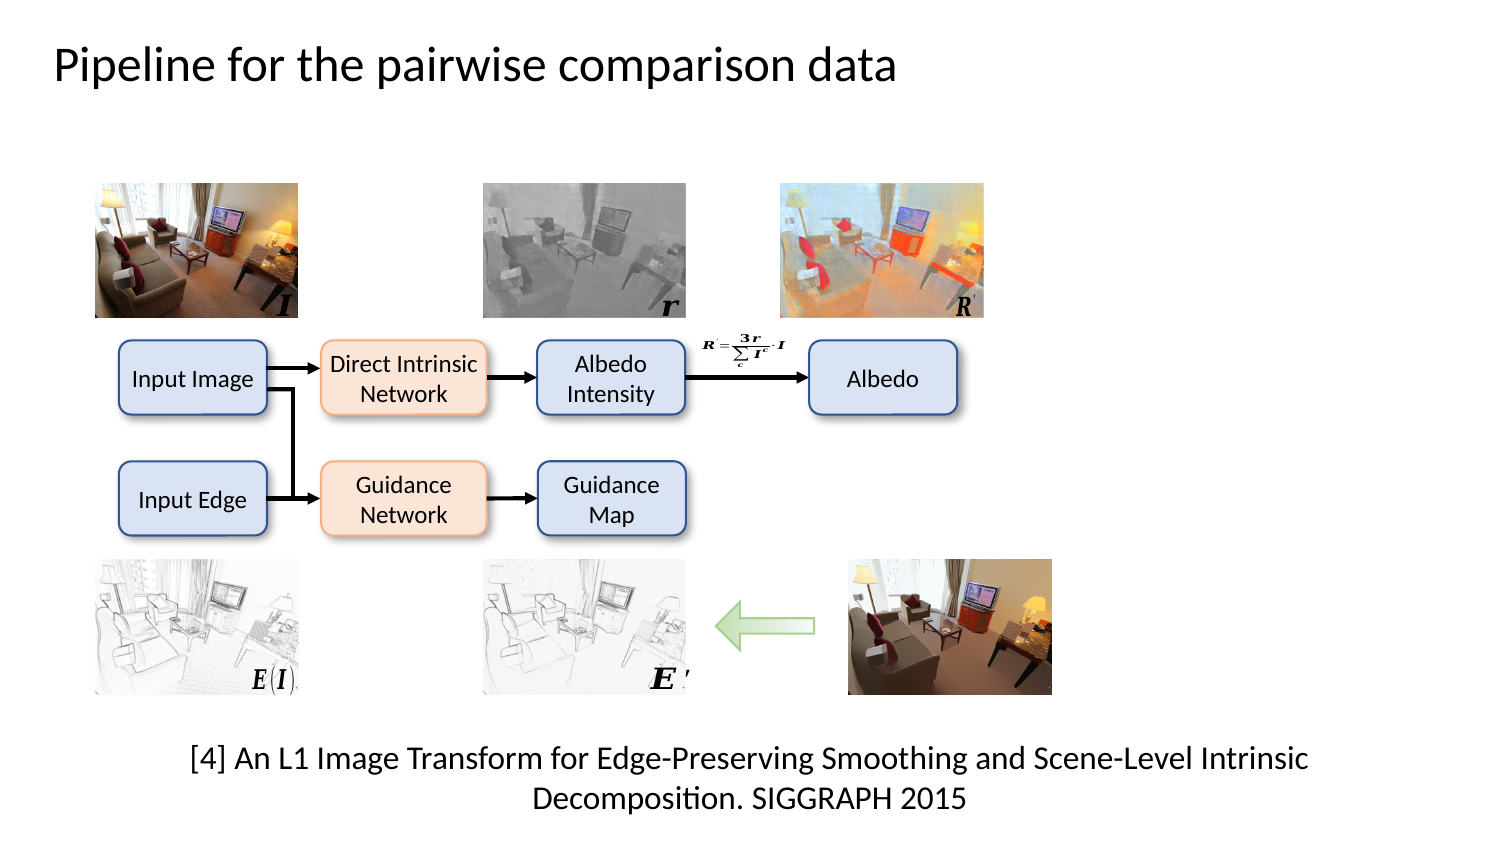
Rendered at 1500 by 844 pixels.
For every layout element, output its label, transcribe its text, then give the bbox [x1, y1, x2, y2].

text_box Guidance Map [536, 460, 687, 537]
text_box Albedo Intensity [536, 339, 687, 416]
text_box [4] An L1 Image Transform for Edge-Preserving Smoothing and Scene-Level Intrinsic Decomposition. SIGGRAPH 2015 [66, 728, 1434, 824]
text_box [483, 183, 686, 324]
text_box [715, 559, 1052, 695]
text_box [95, 559, 299, 697]
text_box Input Edge [117, 460, 269, 537]
text_box Guidance Network [320, 460, 488, 537]
text_box Direct Intrinsic Network [320, 339, 488, 416]
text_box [95, 183, 298, 324]
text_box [780, 183, 984, 324]
picture [483, 559, 686, 695]
text_box Input Image [117, 339, 269, 416]
text_box Pipeline for the pairwise comparison data [38, 24, 1457, 100]
text_box Albedo [808, 339, 959, 416]
